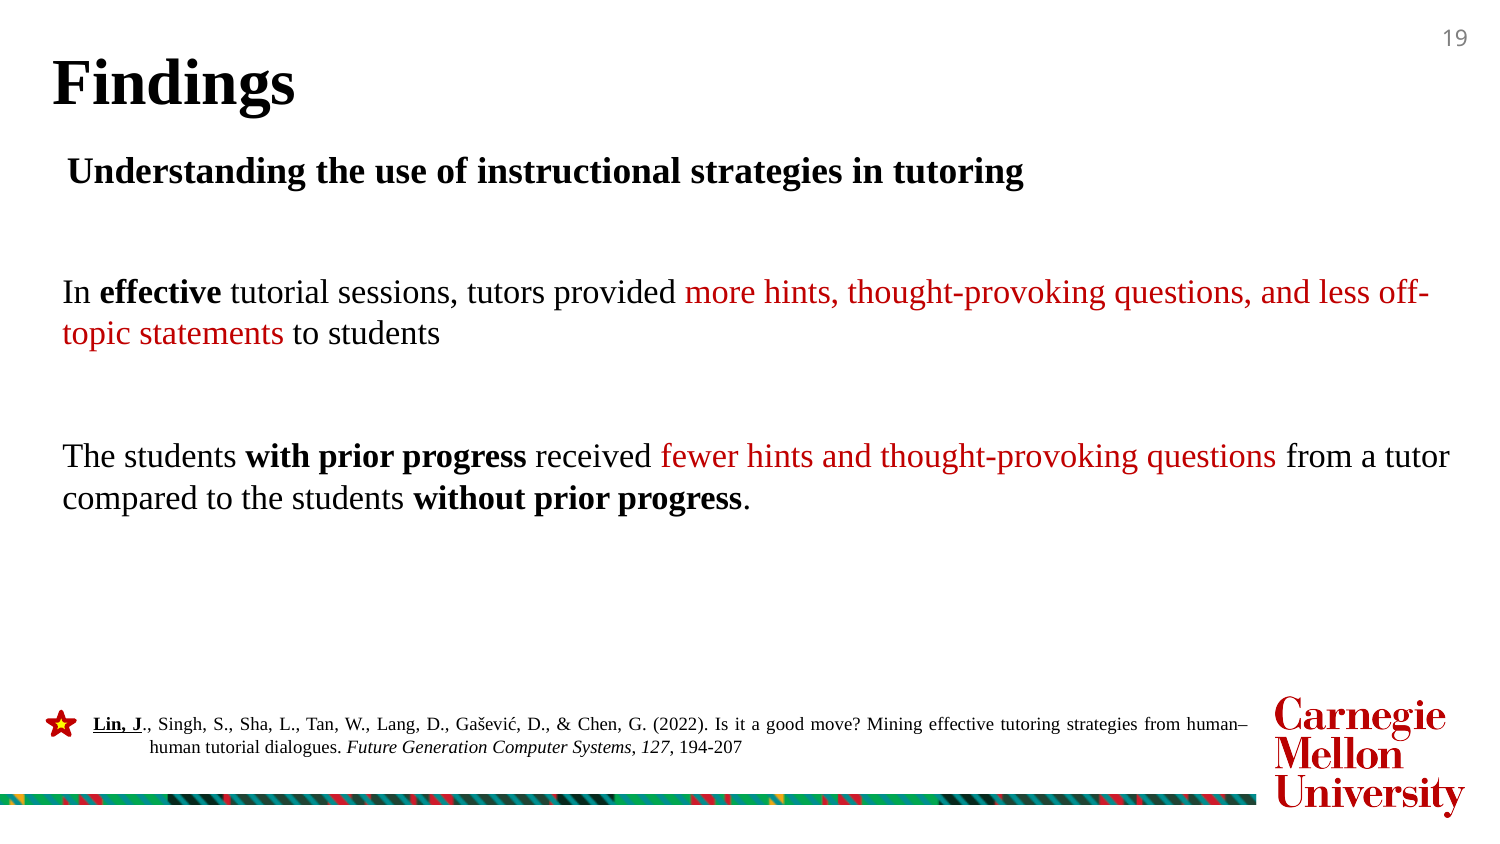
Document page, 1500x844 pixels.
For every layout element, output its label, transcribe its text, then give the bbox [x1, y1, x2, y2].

text_box [45, 709, 77, 737]
text_box Understanding the use of instructional strategies in tutoring [52, 138, 1040, 199]
text_box Lin, J., Singh, S., Sha, L., Tan, W., Lang, D., Gašević, D., & Chen, G. (2022). Is it a good move? Mining effective tutoring strategies from human–human tutorial dialogues. Future Generation Computer Systems, 127, 194-207 [78, 704, 1263, 765]
text_box Findings [37, 40, 1211, 131]
picture [1275, 723, 1465, 818]
picture [0, 794, 1257, 805]
text_box In effective tutorial sessions, tutors provided more hints, thought-provoking questions, and less off-topic statements to students The students with prior progress received fewer hints and thought-provoking questions from a tutor compared to the students without prior progress. [47, 261, 1475, 723]
